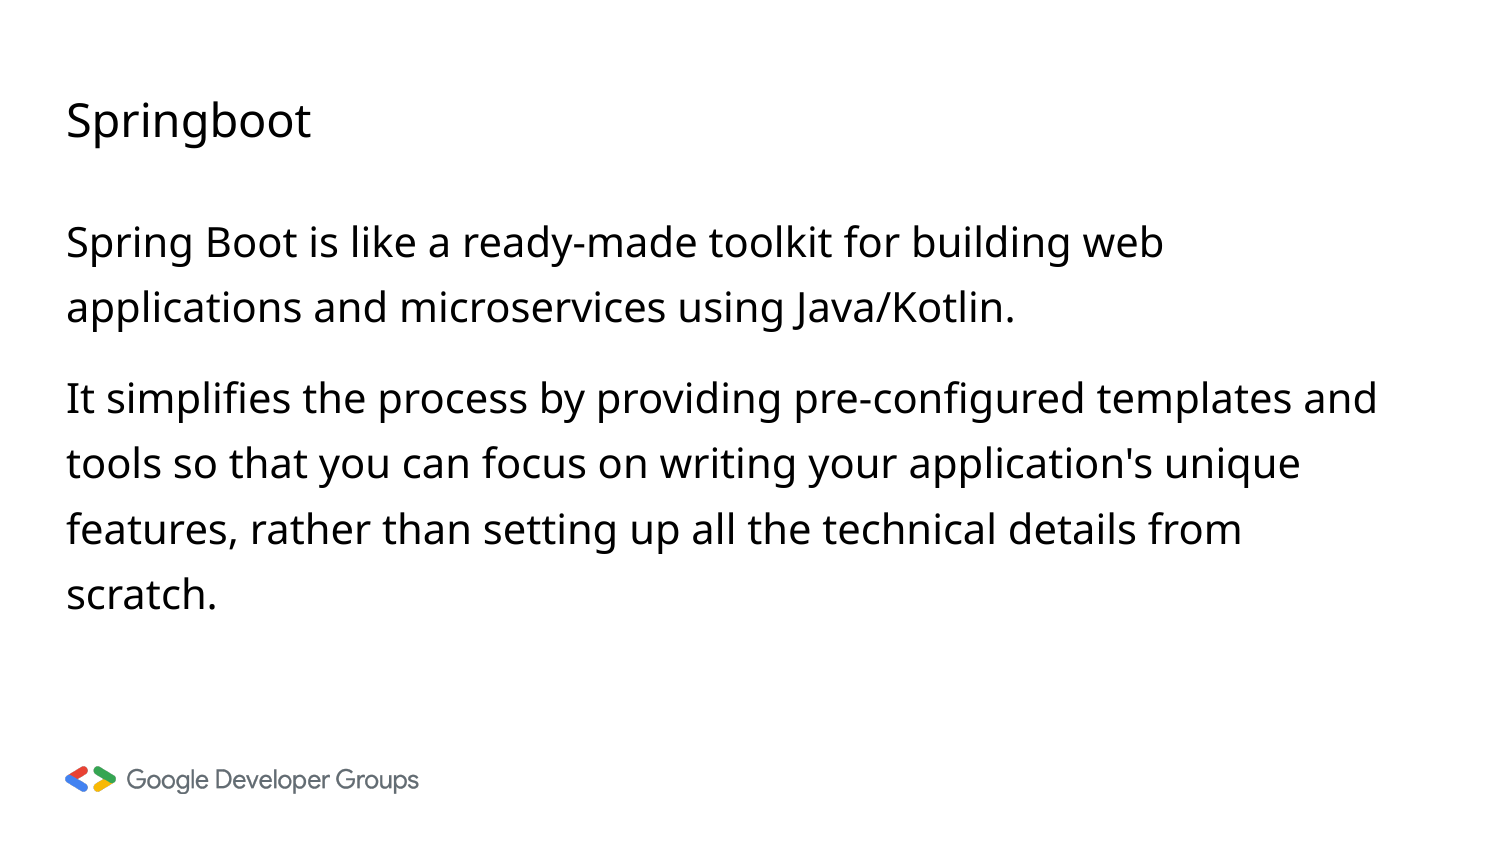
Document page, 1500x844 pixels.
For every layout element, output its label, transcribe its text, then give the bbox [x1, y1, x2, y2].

picture [64, 766, 419, 794]
title Springboot [51, 72, 1449, 167]
list Spring Boot is like a ready-made toolkit for building web applications and microservices using Java/Kotlin. It simplifies the process by providing pre-configured templates and tools so that you can focus on writing your application's unique features, rather than setting up all the technical details from scratch. [51, 189, 1403, 750]
